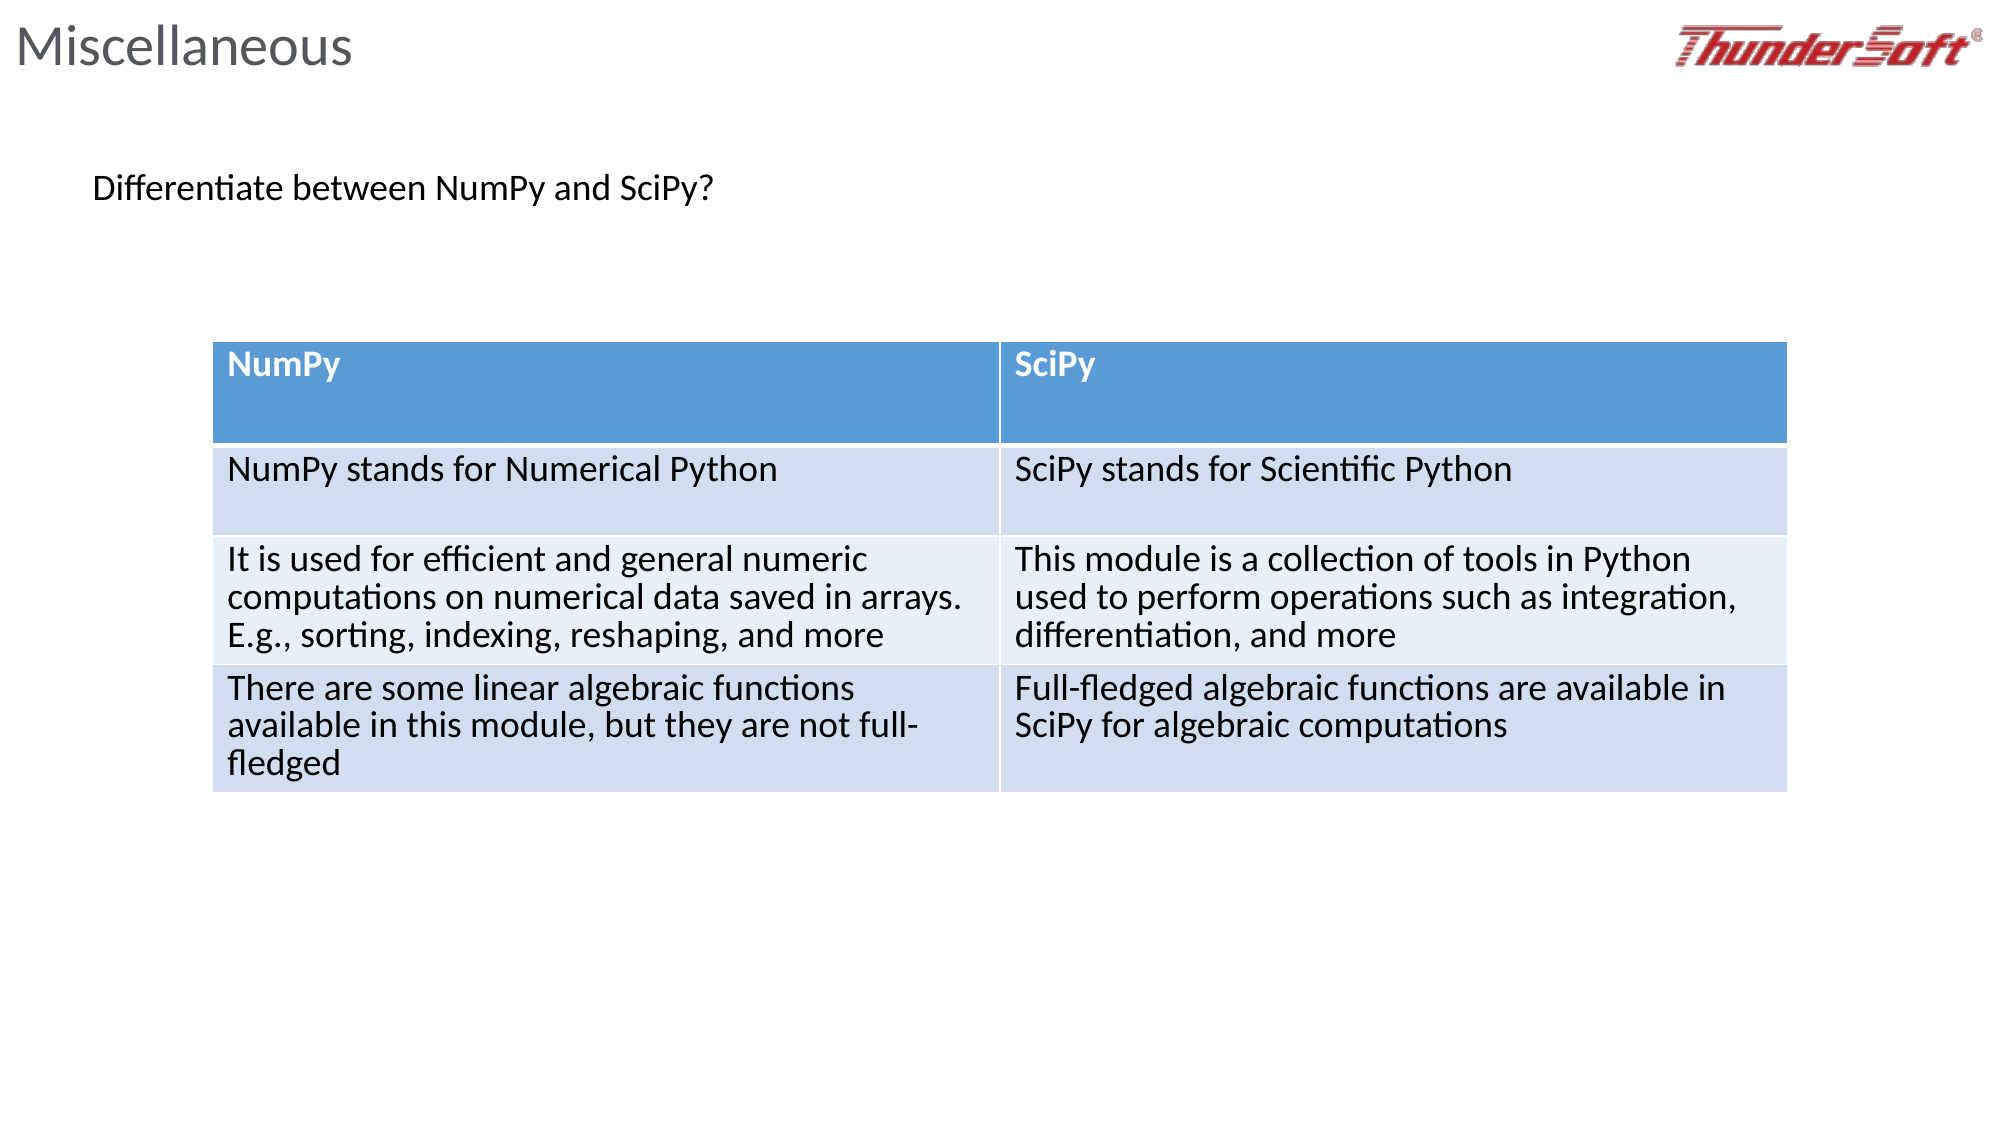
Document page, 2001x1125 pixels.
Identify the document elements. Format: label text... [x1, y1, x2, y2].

table_cell Full-fledged algebraic functions are available in SciPy for algebraic computations [1001, 665, 1787, 792]
picture [1670, 13, 2000, 86]
table_cell NumPy stands for Numerical Python [213, 448, 999, 535]
table_cell This module is a collection of tools in Python used to perform operations such as integration, differentiation, and more [1001, 537, 1787, 664]
table_cell It is used for efficient and general numeric computations on numerical data saved in arrays. E.g., sorting, indexing, reshaping, and more [213, 537, 999, 664]
table_cell There are some linear algebraic functions available in this module, but they are not full-fledged [213, 665, 999, 792]
table_header SciPy [1001, 342, 1787, 443]
table_header NumPy [213, 342, 999, 443]
text_box Differentiate between NumPy and SciPy? [78, 155, 731, 216]
table_cell SciPy stands for Scientific Python [1001, 448, 1787, 535]
text_box Miscellaneous [0, 0, 368, 85]
